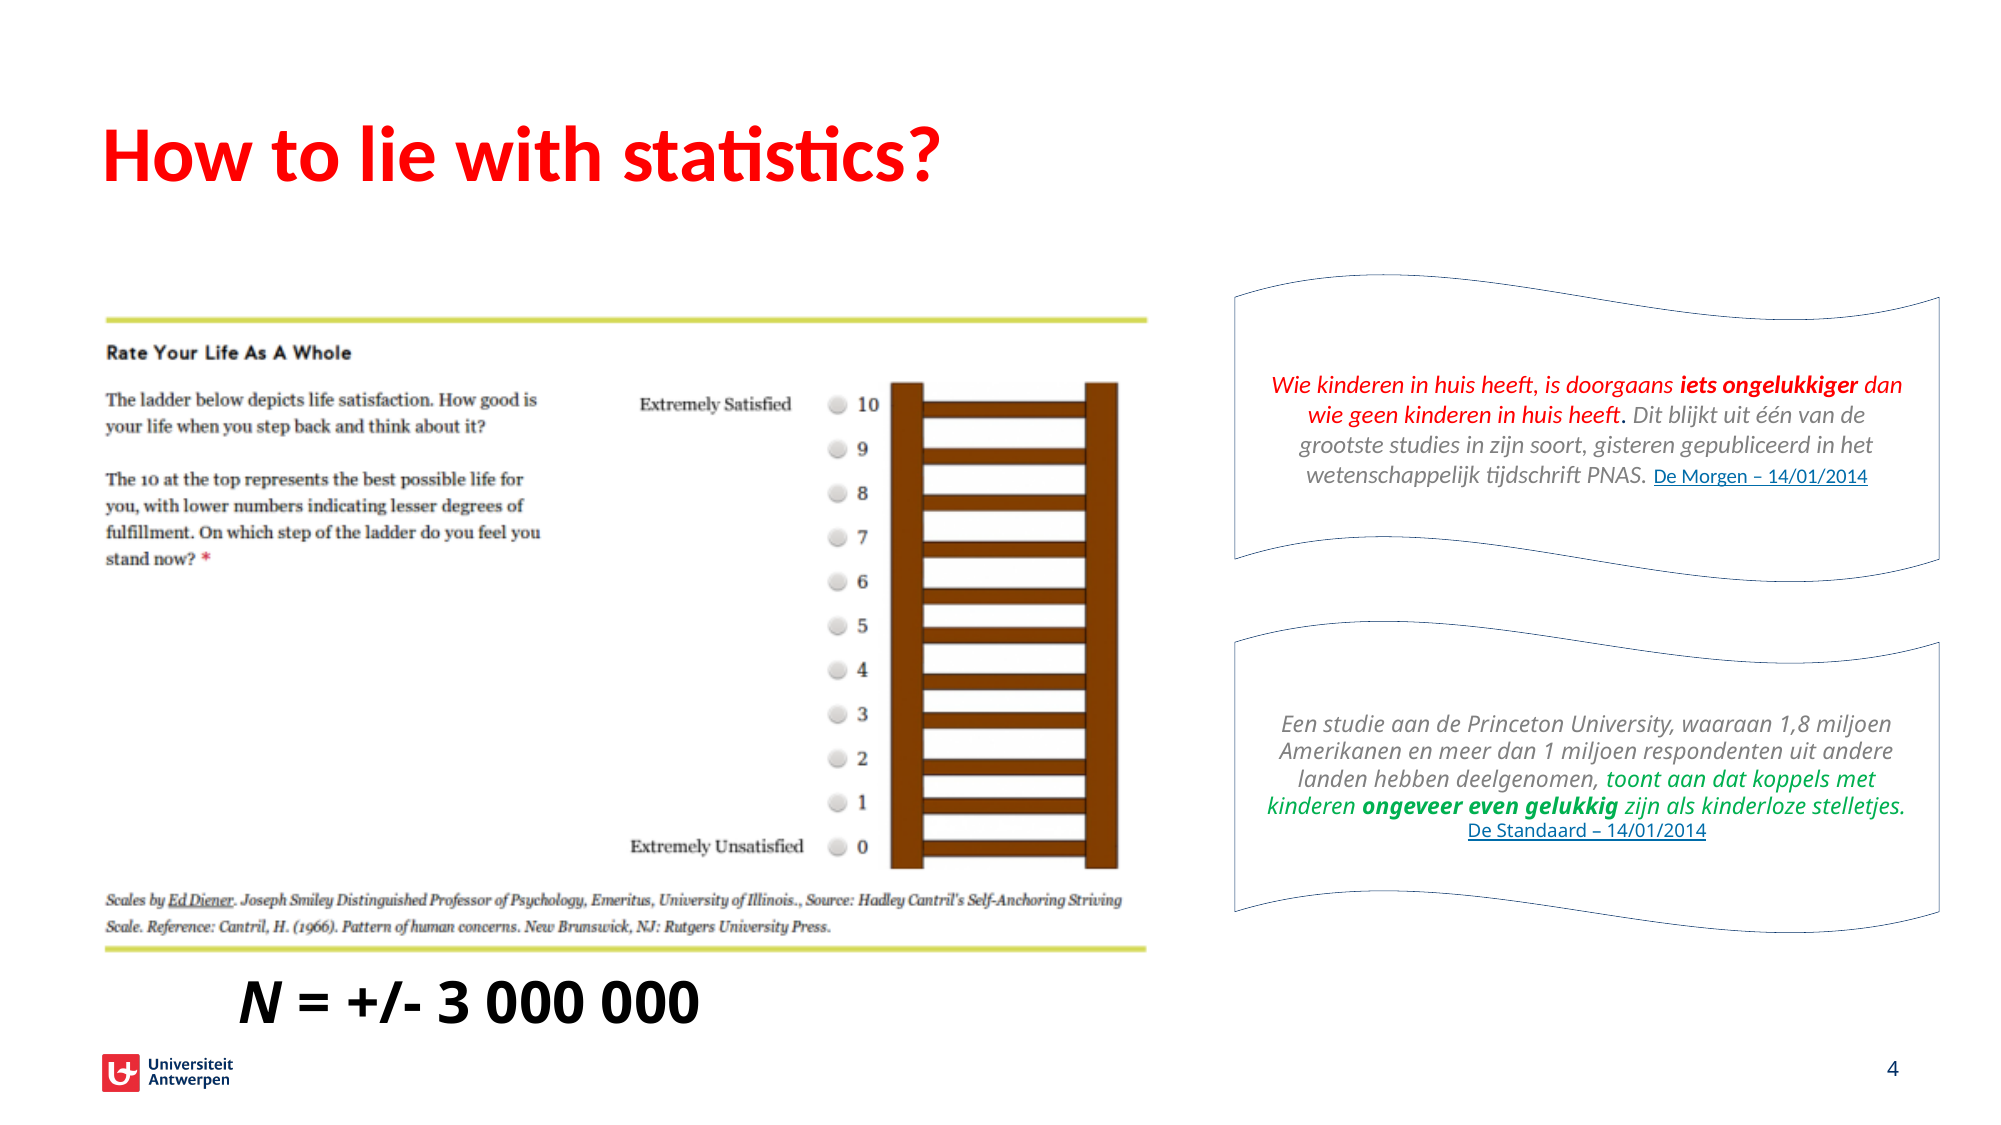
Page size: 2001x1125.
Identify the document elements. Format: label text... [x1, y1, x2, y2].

text_box Wie kinderen in huis heeft, is doorgaans iets ongelukkiger dan wie geen kinderen in huis heeft. Dit blijkt uit één van de grootste studies in zijn soort, gisteren gepubliceerd in het wetenschappelijk tijdschrift PNAS. De Morgen – 14/01/2014 [1234, 274, 1940, 582]
picture [102, 1054, 233, 1092]
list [102, 310, 1152, 962]
slide_number 4 [1463, 1039, 1914, 1100]
title How to lie with statistics? [102, 101, 1898, 232]
text_box Een studie aan de Princeton University, waaraan 1,8 miljoen Amerikanen en meer dan 1 miljoen respondenten uit andere landen hebben deelgenomen, toont aan dat koppels met kinderen ongeveer even gelukkig zijn als kinderloze stelletjes. De Standaard – 14/01/2014 [1234, 621, 1940, 933]
text_box N = +/- 3 000 000 [296, 970, 659, 1115]
